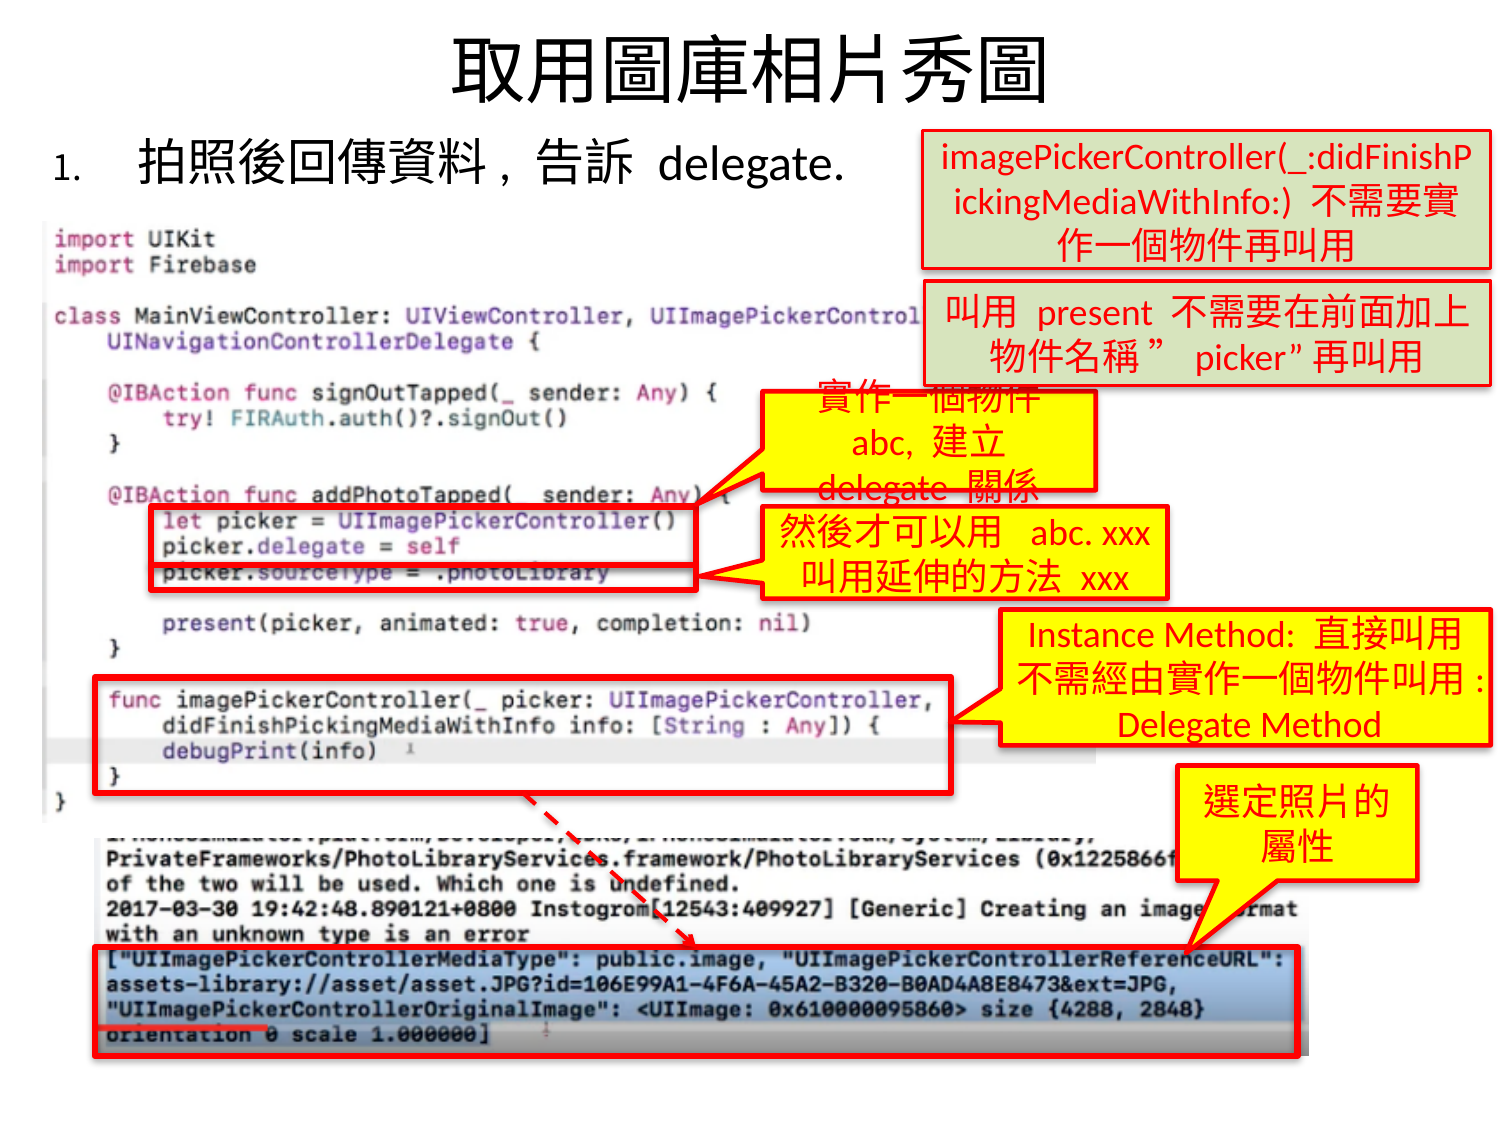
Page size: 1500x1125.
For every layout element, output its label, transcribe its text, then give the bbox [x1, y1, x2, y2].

title 取用圖庫相片秀圖 [0, 0, 1500, 137]
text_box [522, 792, 697, 948]
picture [94, 838, 1309, 1057]
text_box 叫用 present 不需要在前面加上物件名稱 ”picker”再叫用 [1100, 280, 1491, 386]
text_box imagePickerController(_:didFinishPickingMediaWithInfo:) 不需要實作一個物件再叫用 [922, 130, 1491, 269]
text_box 選定照片的屬性 [1176, 764, 1419, 882]
text_box 然後才可以用 abc. xxx 叫用延伸的方法 xxx [1100, 505, 1169, 600]
list 拍照後回傳資料, 告訴 delegate. [37, 122, 1464, 226]
text_box Instance Method: 直接叫用不需經由實作一個物件叫用: Delegate Method [1100, 608, 1492, 747]
picture [42, 221, 1096, 824]
